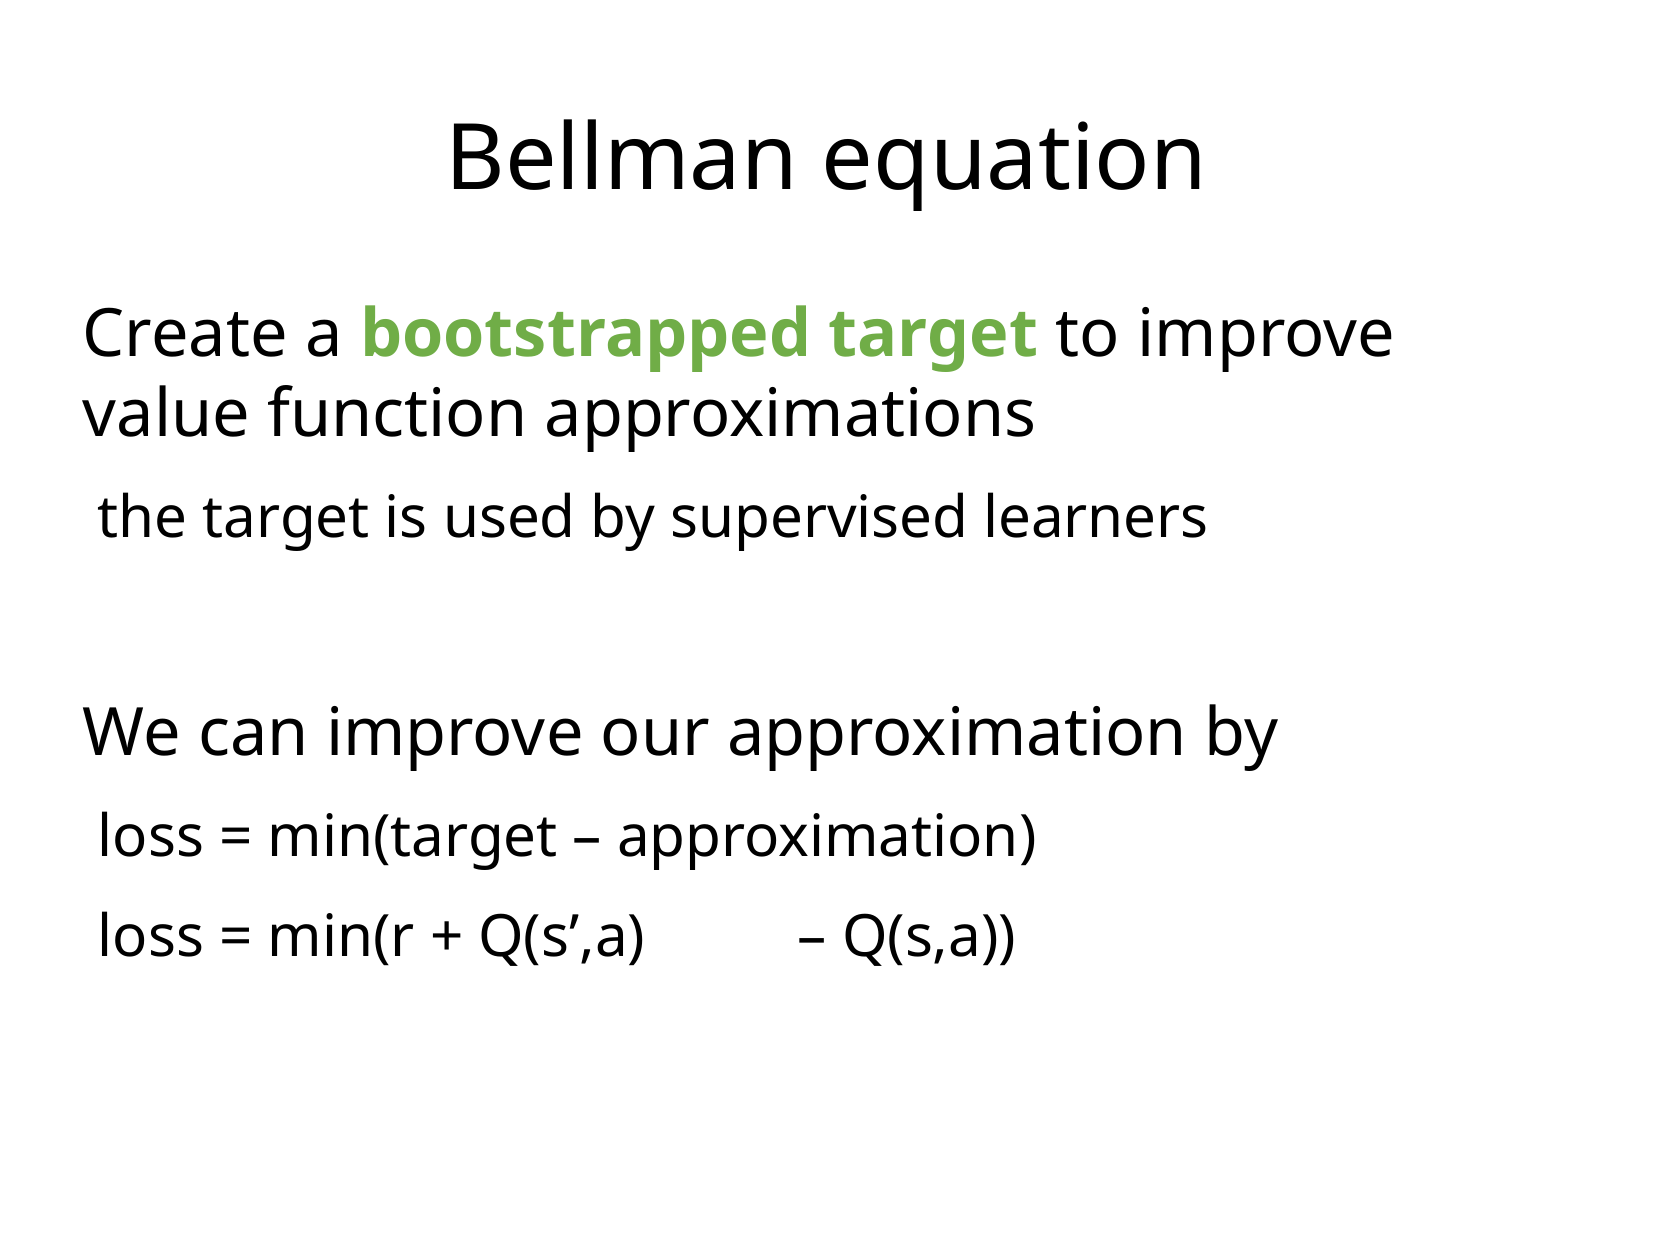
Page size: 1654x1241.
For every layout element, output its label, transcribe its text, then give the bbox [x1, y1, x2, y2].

title Bellman equation [82, 49, 1571, 257]
list Create a bootstrapped target to improve value function approximations the target is used by supervised learners We can improve our approximation by loss = min(target – approximation) loss = min(r + Q(s’,a) – Q(s,a)) [82, 290, 1571, 1145]
